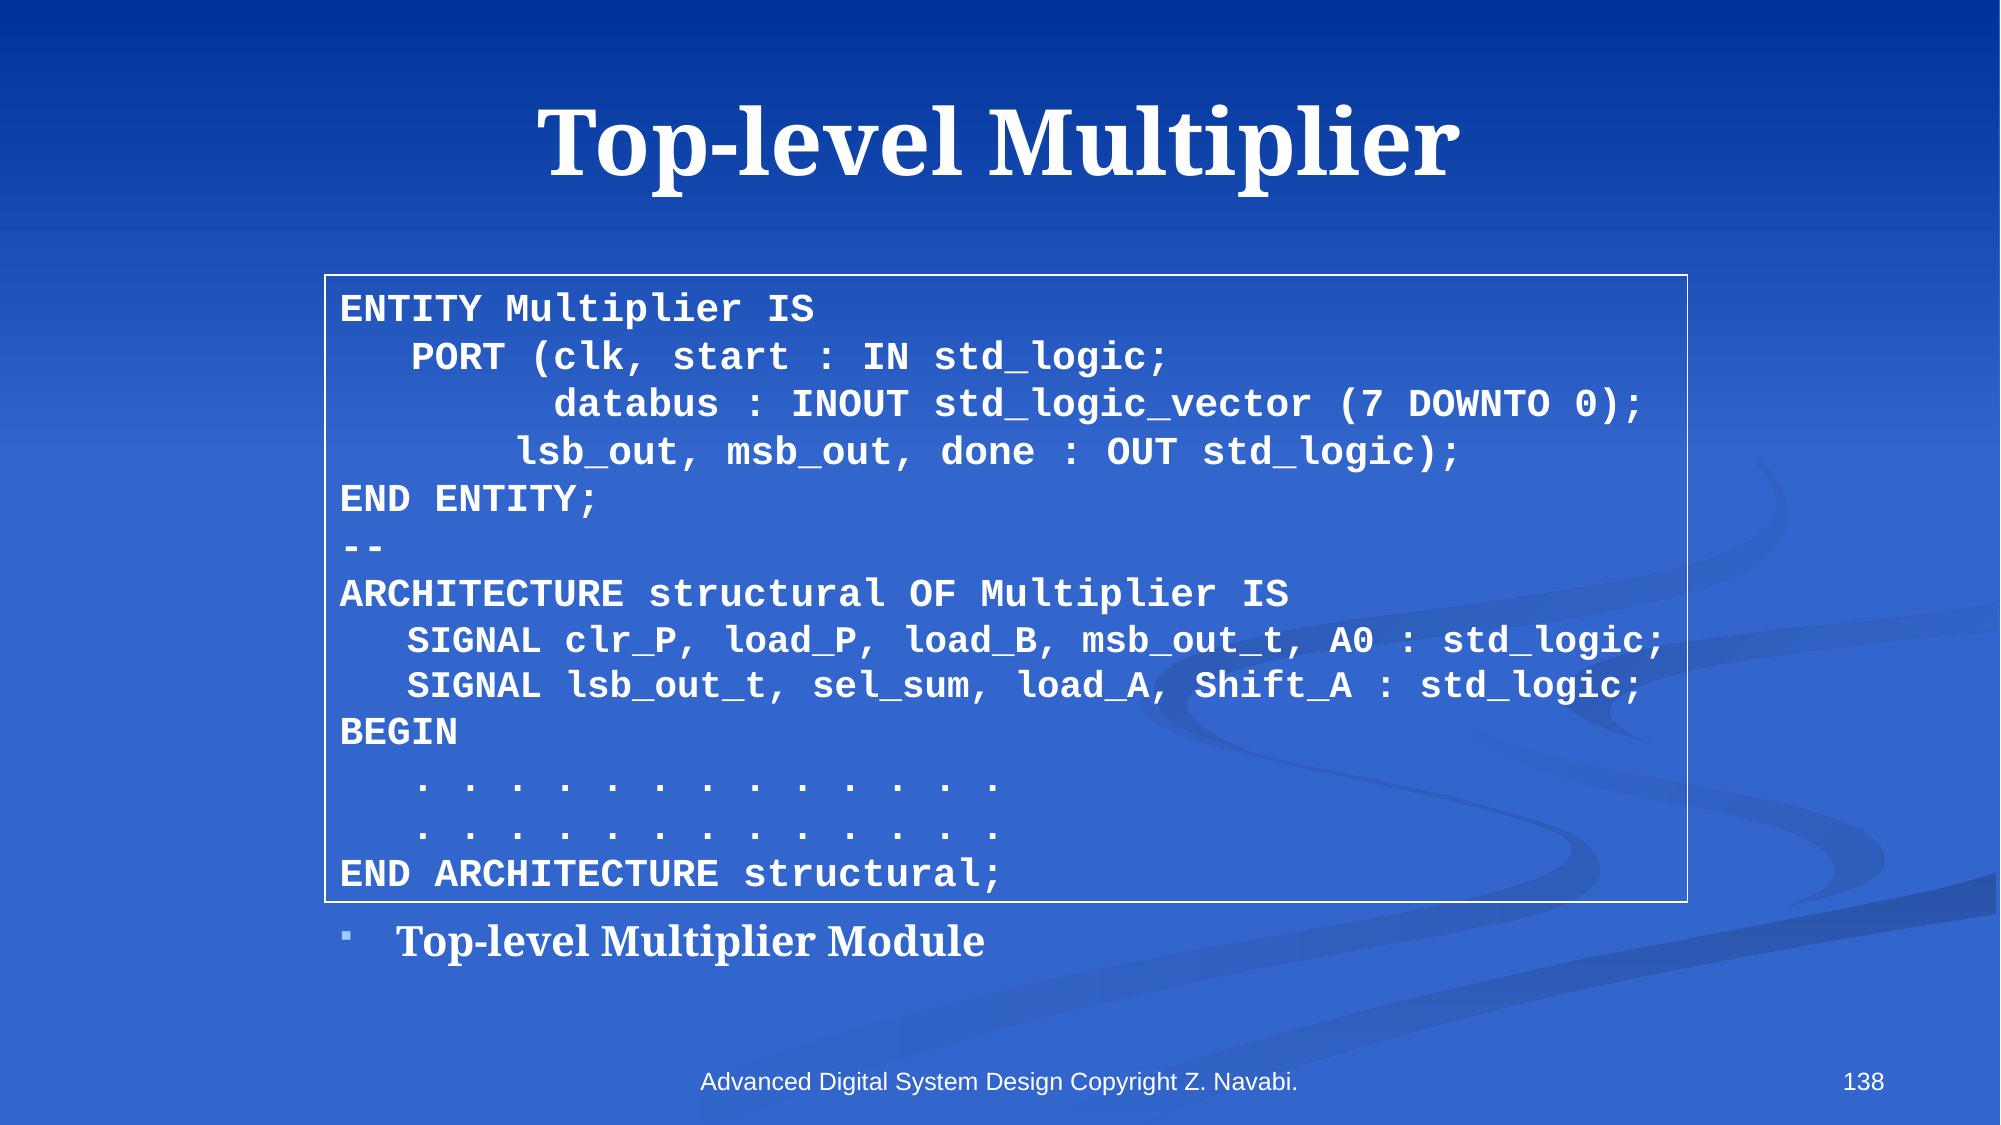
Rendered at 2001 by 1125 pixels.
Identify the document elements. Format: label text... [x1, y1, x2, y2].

text_box Top-level Multiplier Module [324, 924, 1675, 1000]
title Top-level Multiplier [287, 44, 1713, 233]
text_box ENTITY Multiplier IS PORT (clk, start : IN std_logic; databus : INOUT std_logic_vector (7 DOWNTO 0); lsb_out, msb_out, done : OUT std_logic); END ENTITY; -- ARCHITECTURE structural OF Multiplier IS SIGNAL clr_P, load_P, load_B, msb_out_t, A0 : std_logic; SIGNAL lsb_out_t, sel_sum, load_A, Shift_A : std_logic; BEGIN . . . . . . . . . . . . . . . . . . . . . . . . . . END ARCHITECTURE structural; [324, 274, 1688, 902]
slide_number 138 [1433, 1024, 1901, 1104]
footer Advanced Digital System Design Copyright Z. Navabi. [683, 1024, 1317, 1104]
